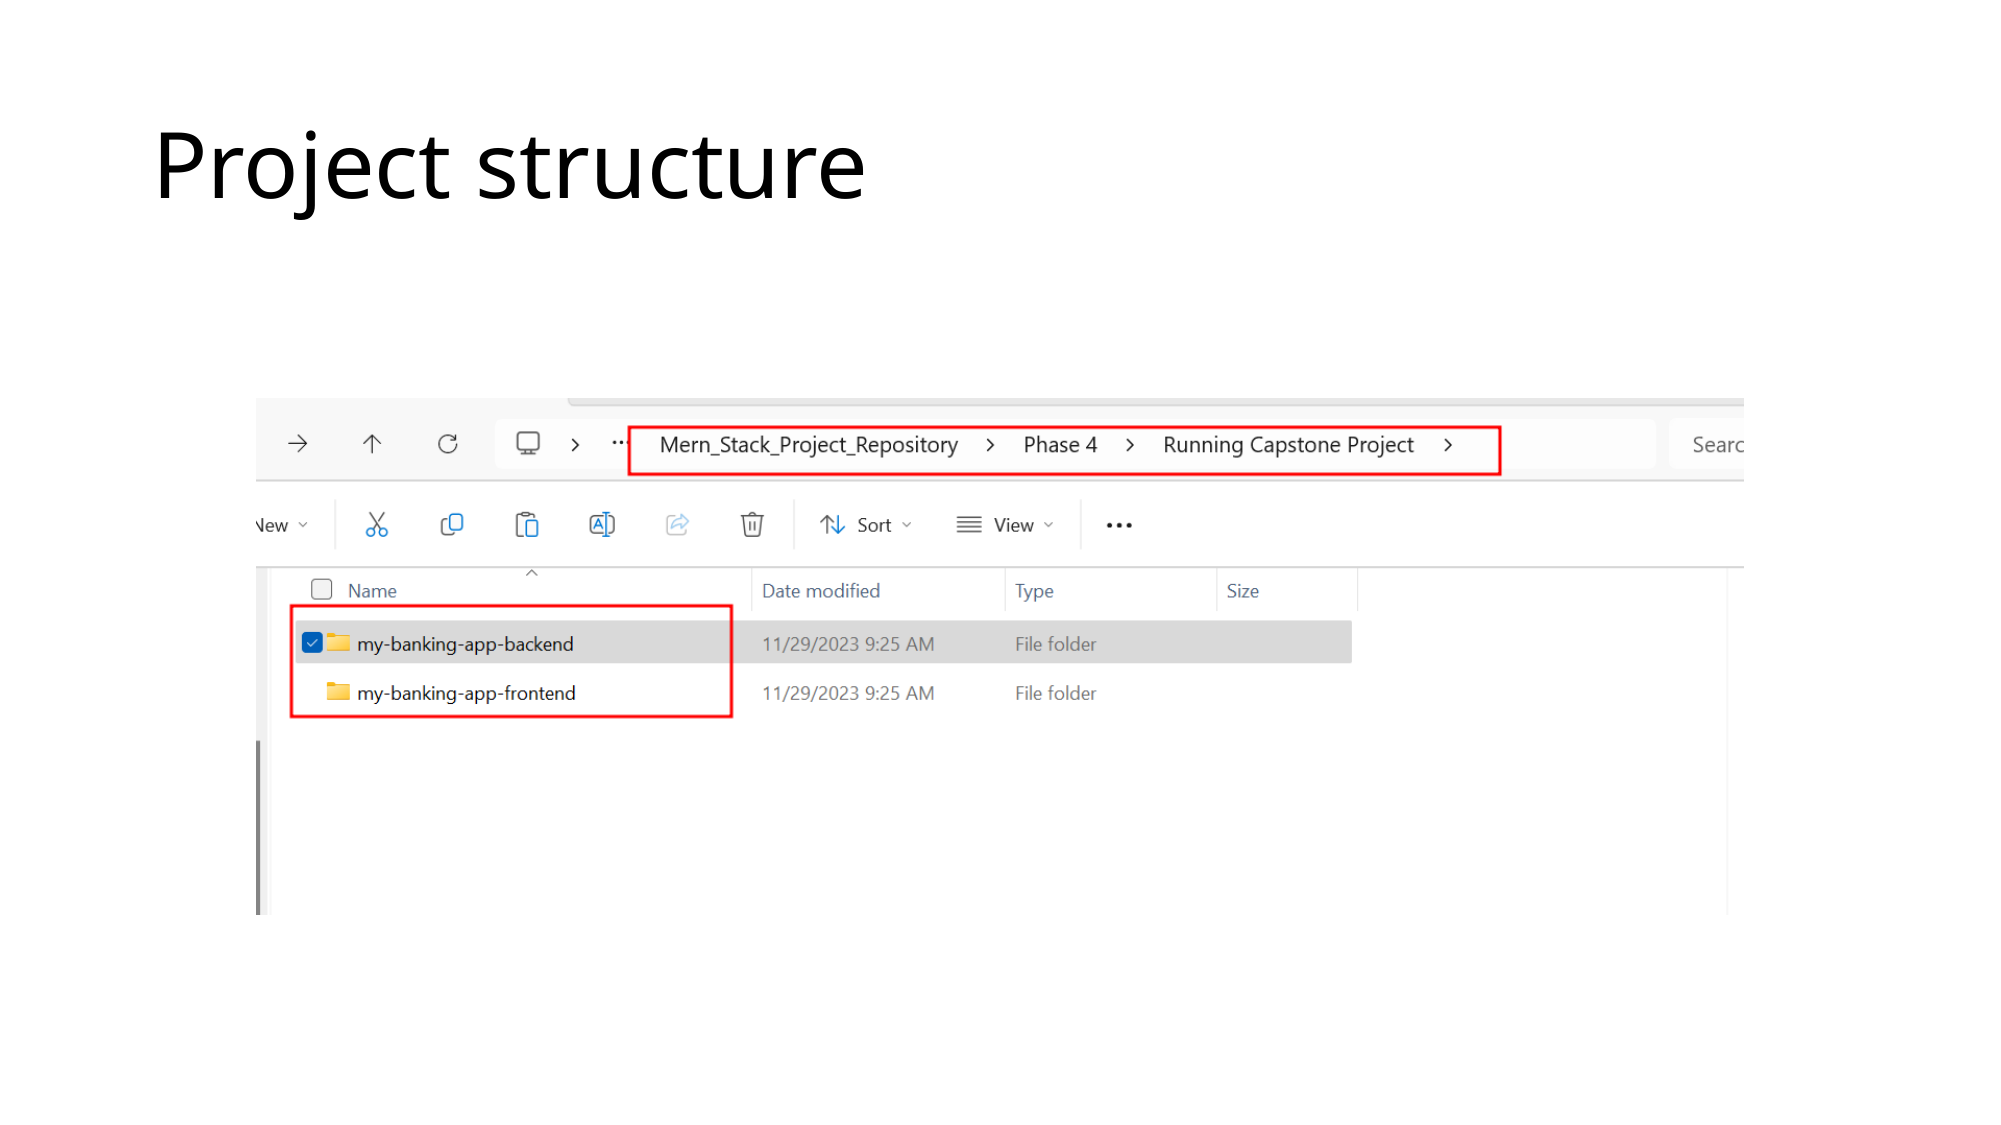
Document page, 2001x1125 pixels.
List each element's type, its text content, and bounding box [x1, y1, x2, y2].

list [256, 398, 1744, 915]
title Project structure [137, 59, 1863, 278]
